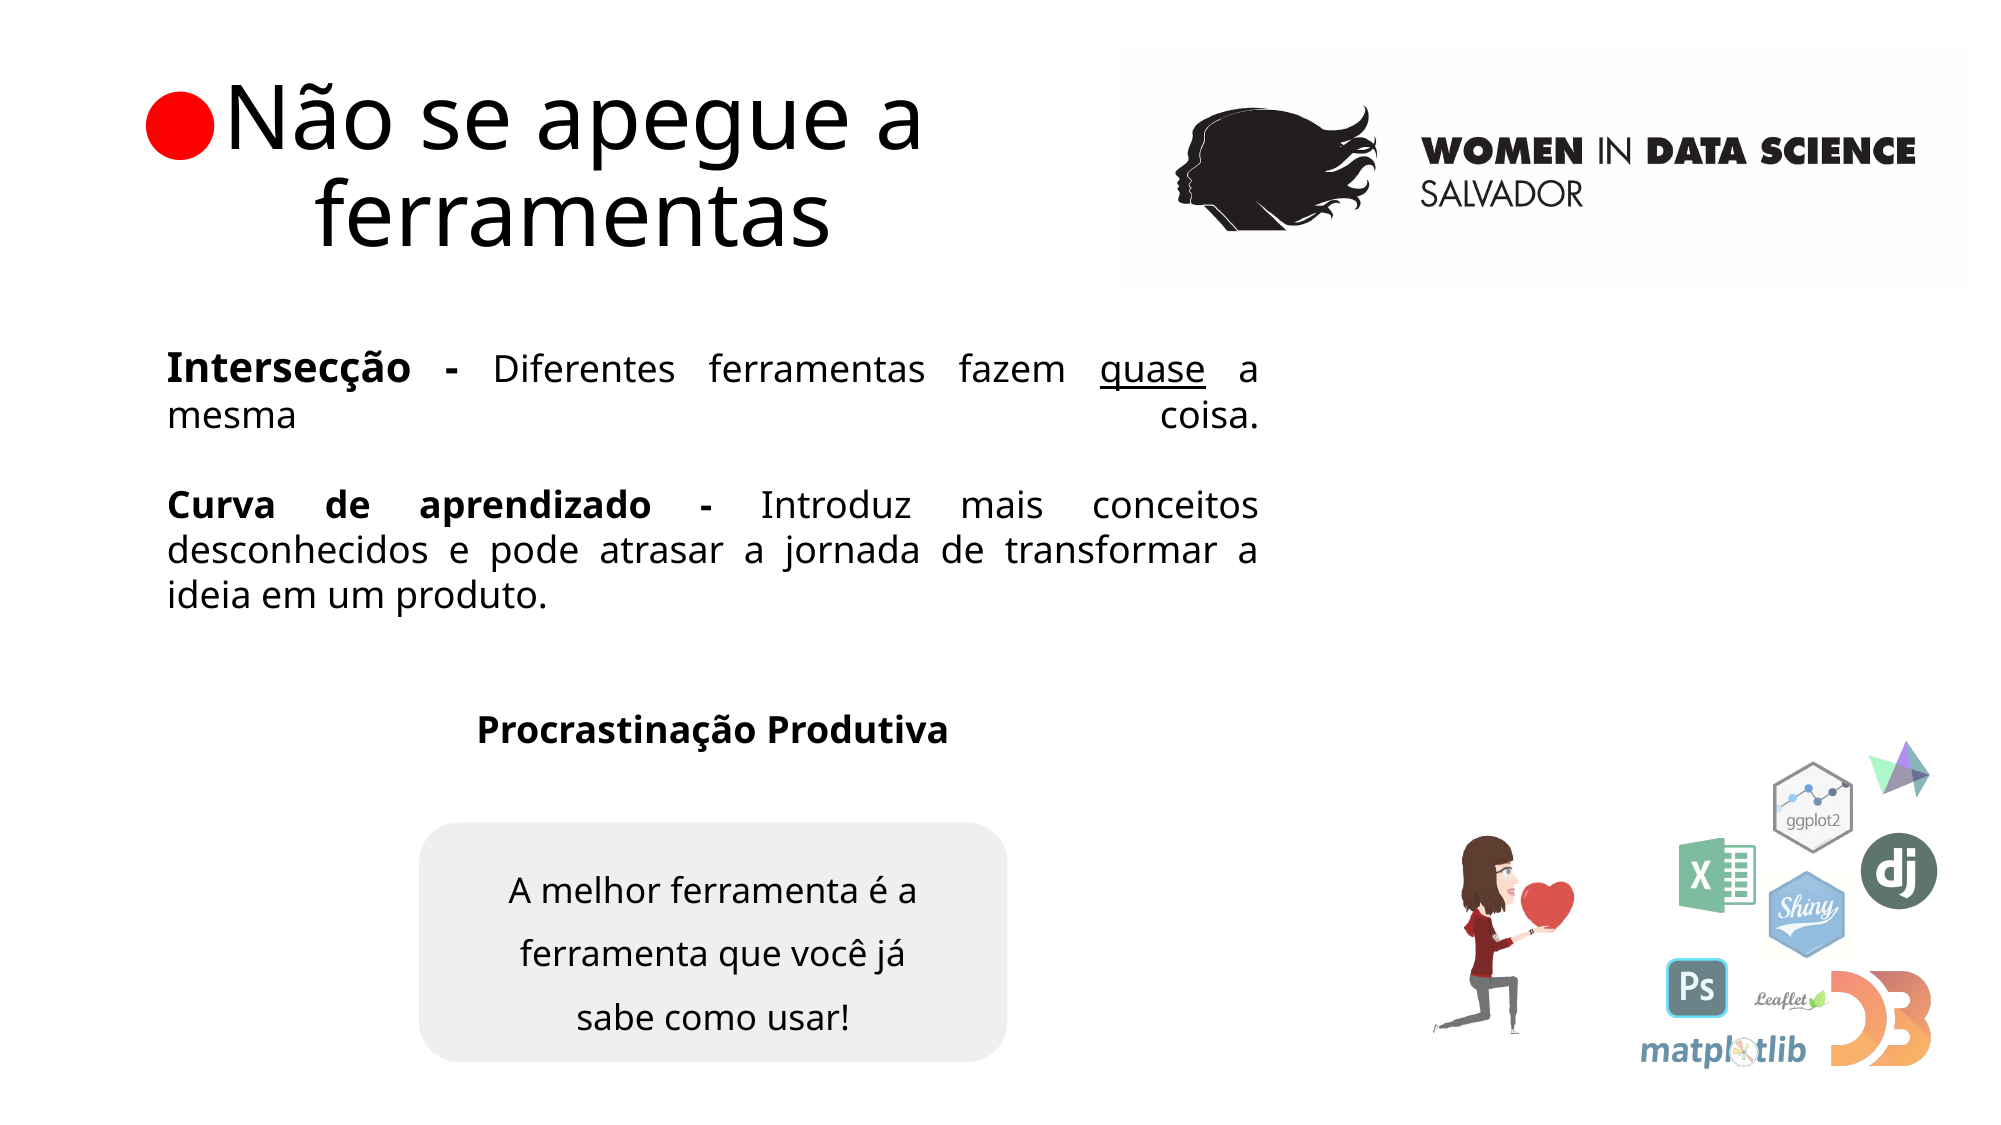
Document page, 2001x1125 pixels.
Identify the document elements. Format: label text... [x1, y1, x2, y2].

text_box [1666, 761, 1853, 1018]
picture [1401, 770, 1616, 1056]
title Não se apegue a ferramentas [35, 36, 1036, 274]
picture [1634, 958, 1942, 1079]
text_box A melhor ferramenta é a ferramenta que você já sabe como usar! [486, 879, 940, 1019]
picture [1117, 47, 1974, 289]
text_box Intersecção - Diferentes ferramentas fazem quase a mesma coisa. Curva de aprendizado - Introduz mais conceitos desconhecidos e pode atrasar a jornada de transformar a ideia em um produto. Procrastinação Produtiva [151, 326, 1275, 879]
picture [1679, 838, 1756, 913]
picture [1834, 708, 1965, 913]
text_box [418, 879, 1009, 1063]
